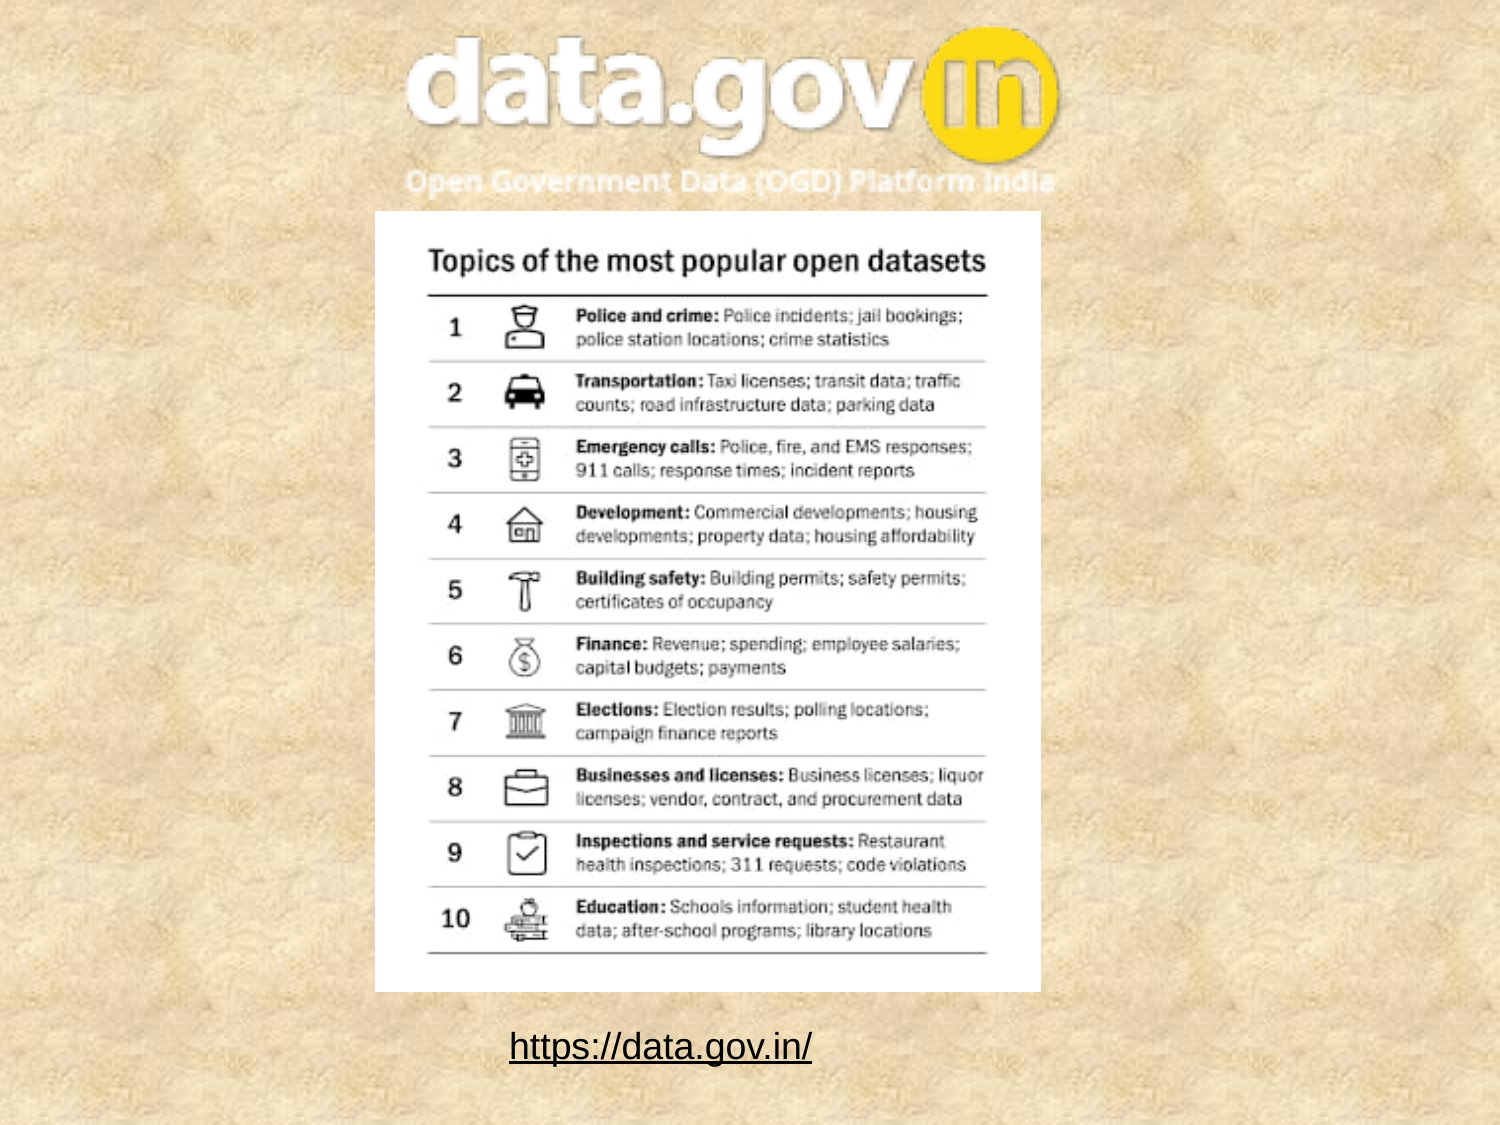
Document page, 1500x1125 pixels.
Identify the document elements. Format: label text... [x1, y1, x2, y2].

text_box https://data.gov.in/ [494, 1014, 842, 1075]
picture [0, 0, 1500, 1125]
